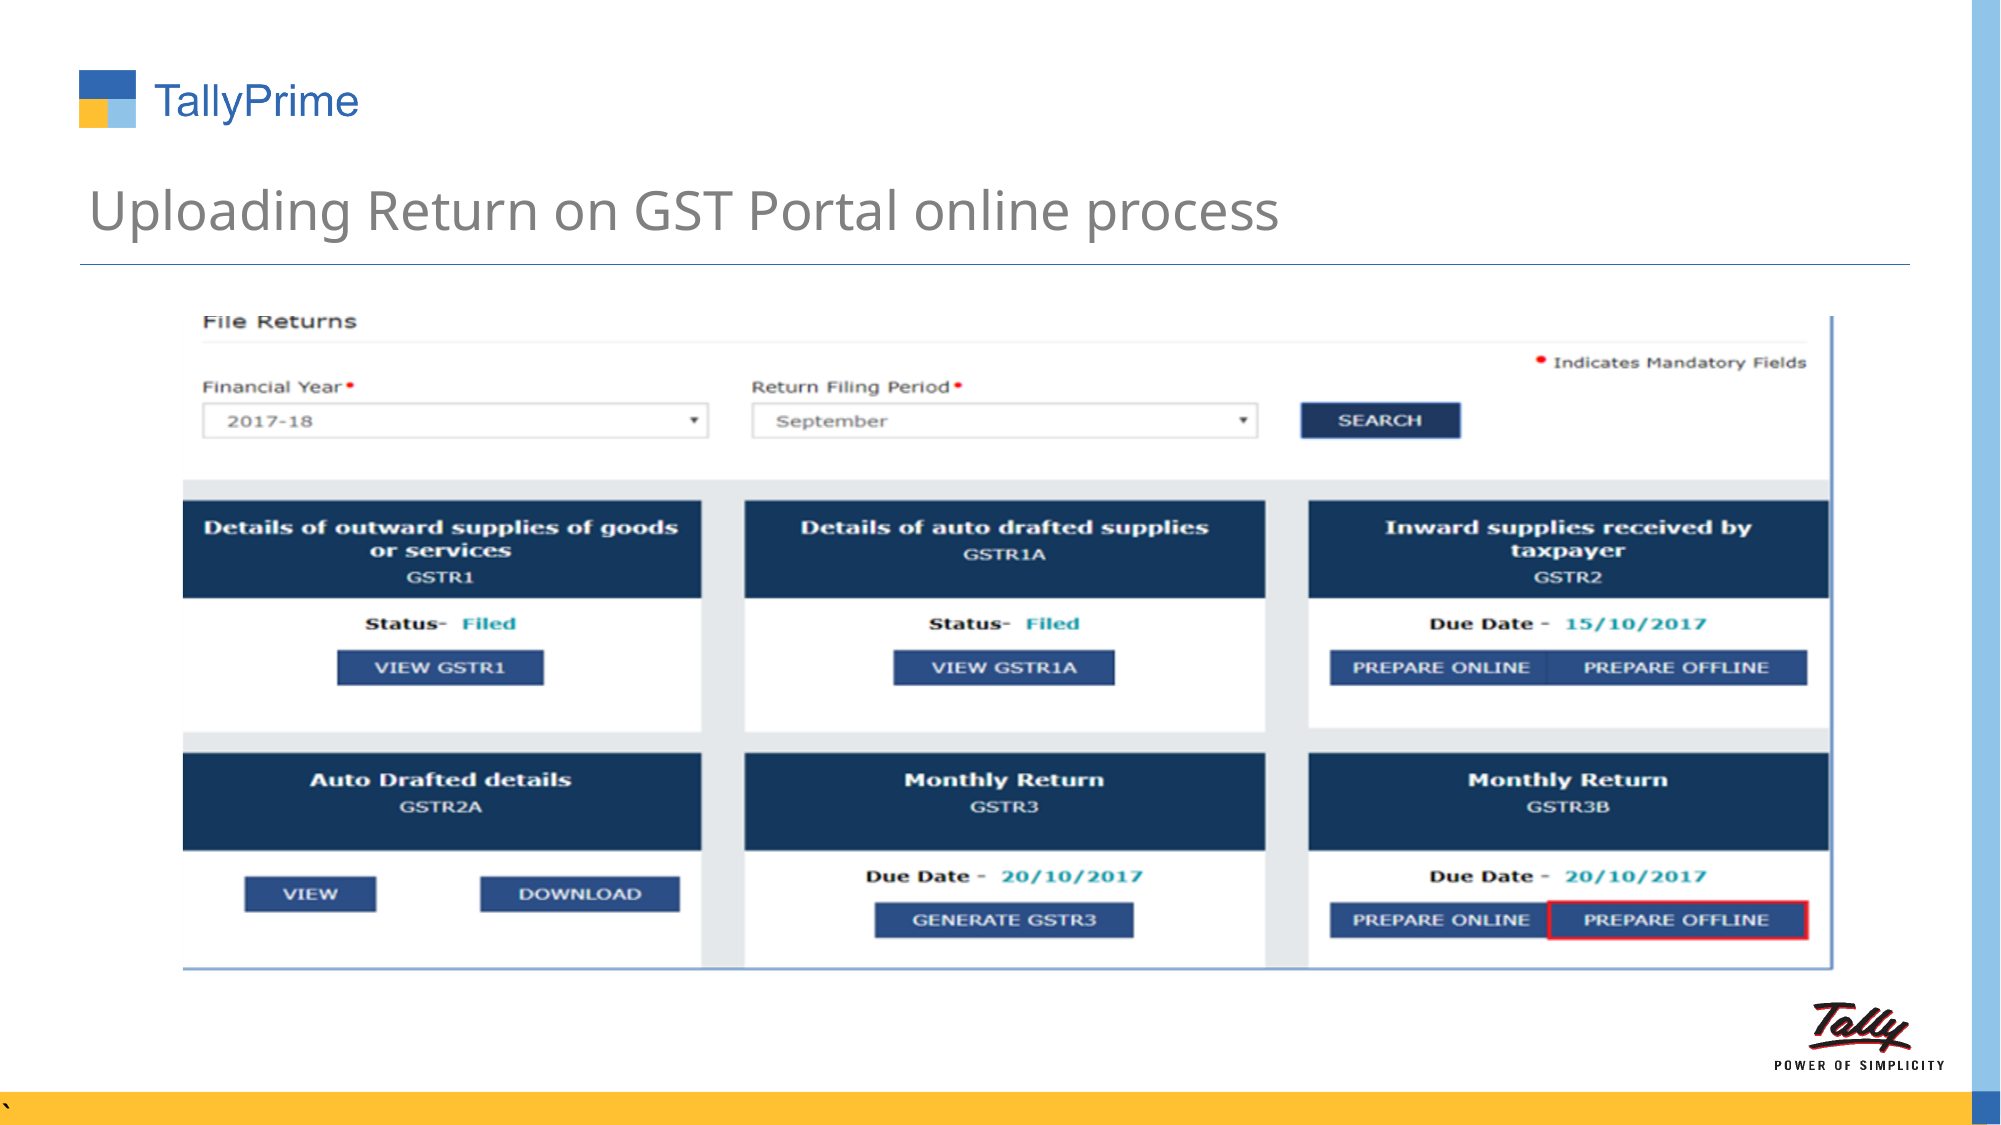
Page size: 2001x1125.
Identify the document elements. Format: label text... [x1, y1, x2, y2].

picture [79, 70, 358, 128]
picture [182, 316, 1835, 977]
title Uploading Return on GST Portal online process [74, 176, 1904, 251]
picture [1758, 989, 1961, 1083]
